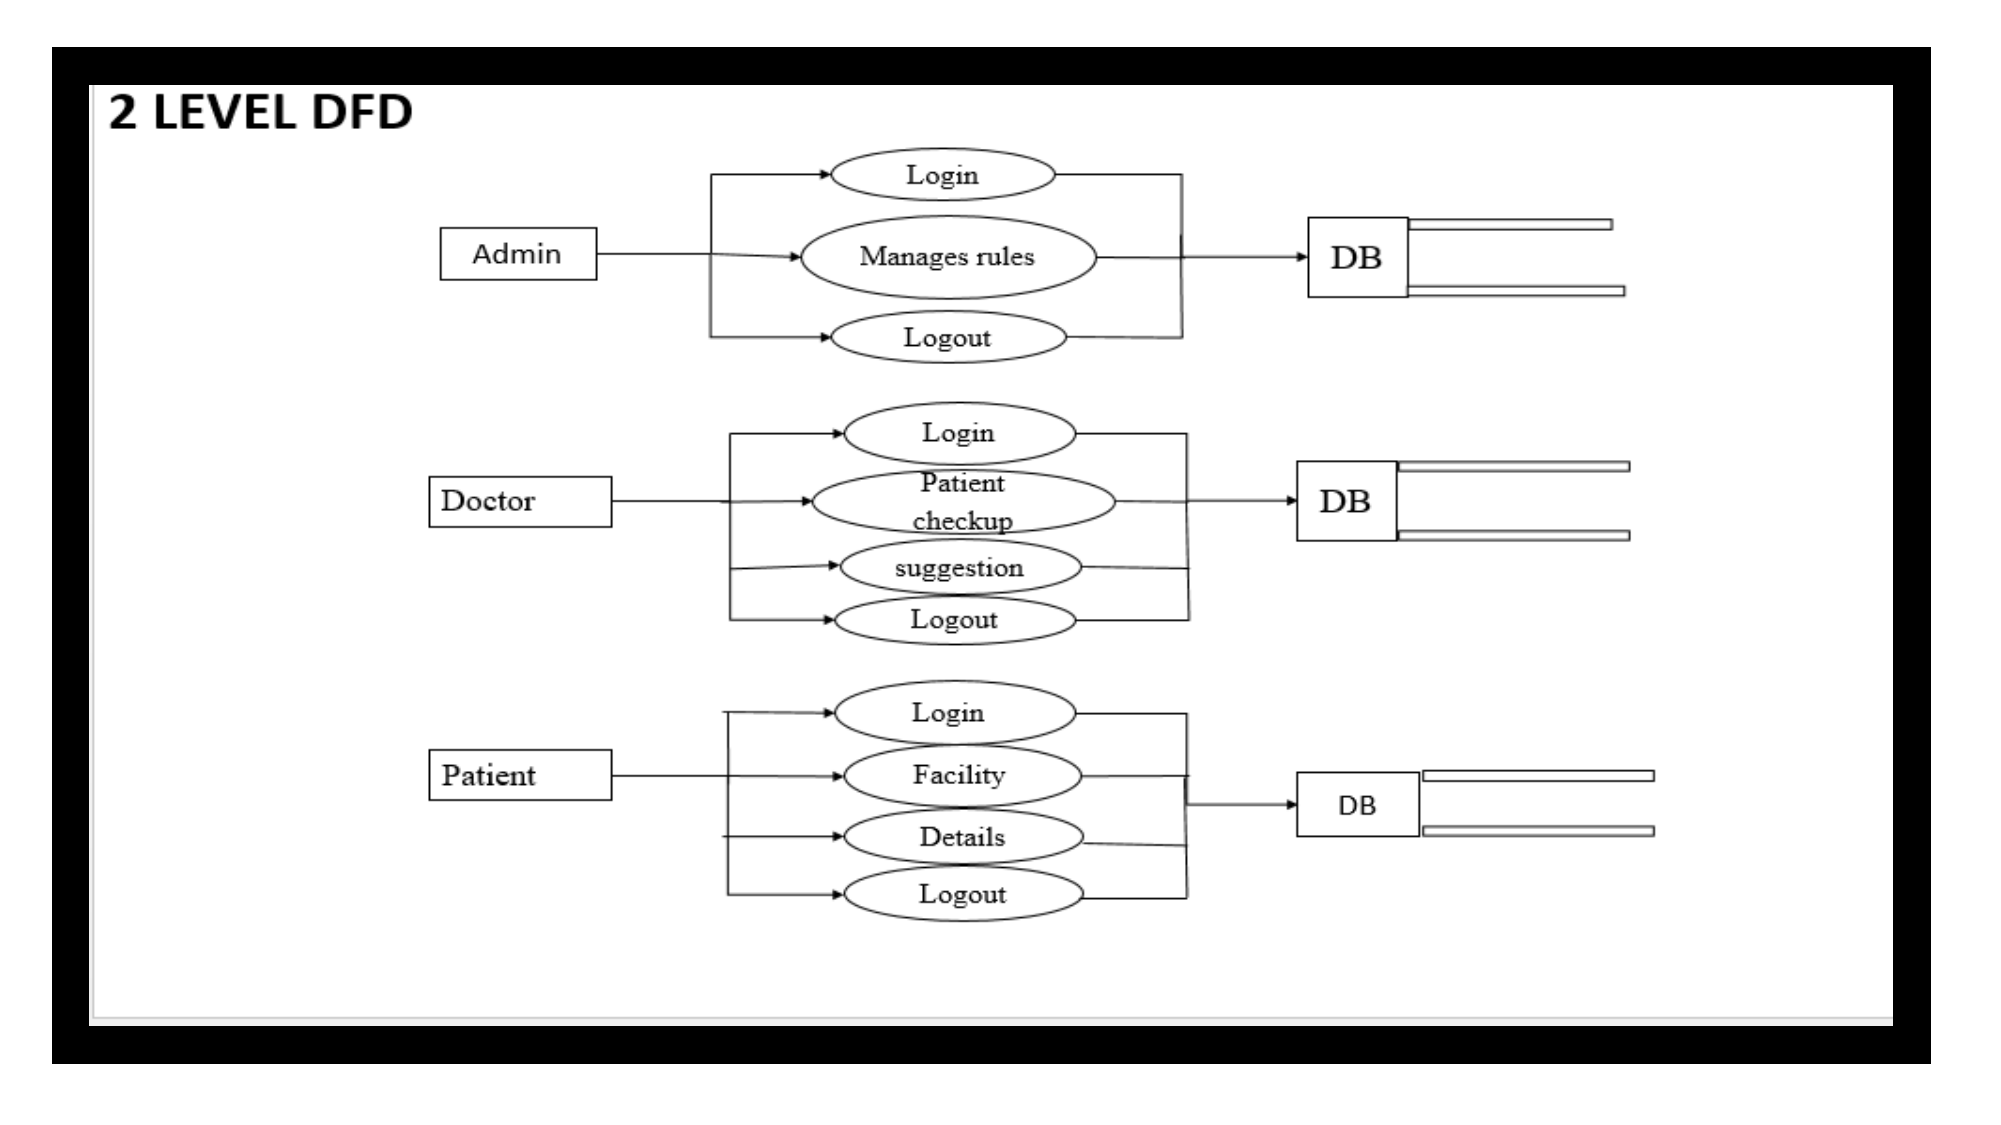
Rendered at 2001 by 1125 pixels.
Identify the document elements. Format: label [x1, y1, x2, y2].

list [89, 84, 1894, 1027]
